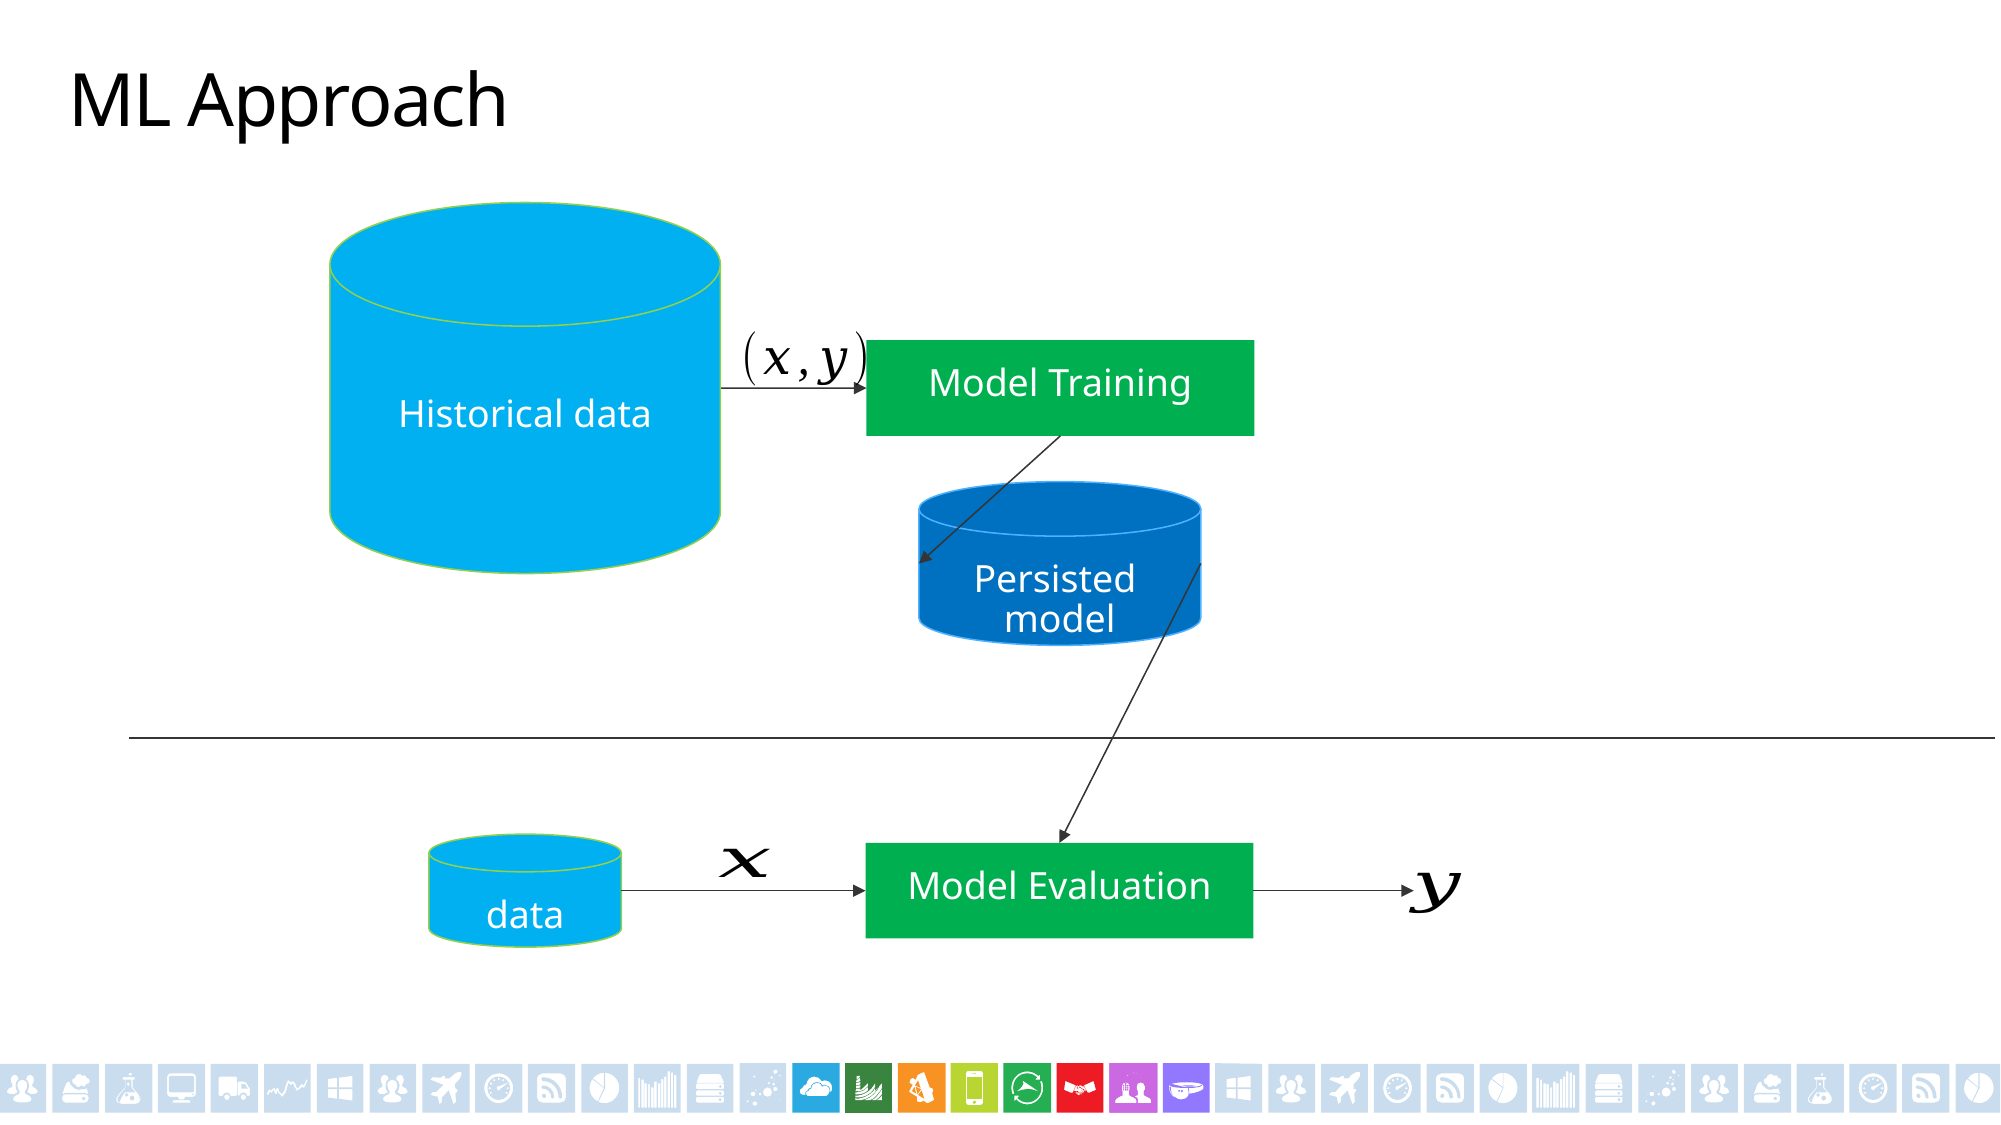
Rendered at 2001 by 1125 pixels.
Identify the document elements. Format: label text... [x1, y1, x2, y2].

text_box Model Training [866, 339, 1255, 437]
text_box Historical data [329, 201, 722, 575]
text_box data [428, 833, 623, 948]
text_box Model Evaluation [865, 842, 1254, 939]
text_box Persisted model [918, 480, 1202, 647]
title ML Approach [44, 47, 1957, 196]
